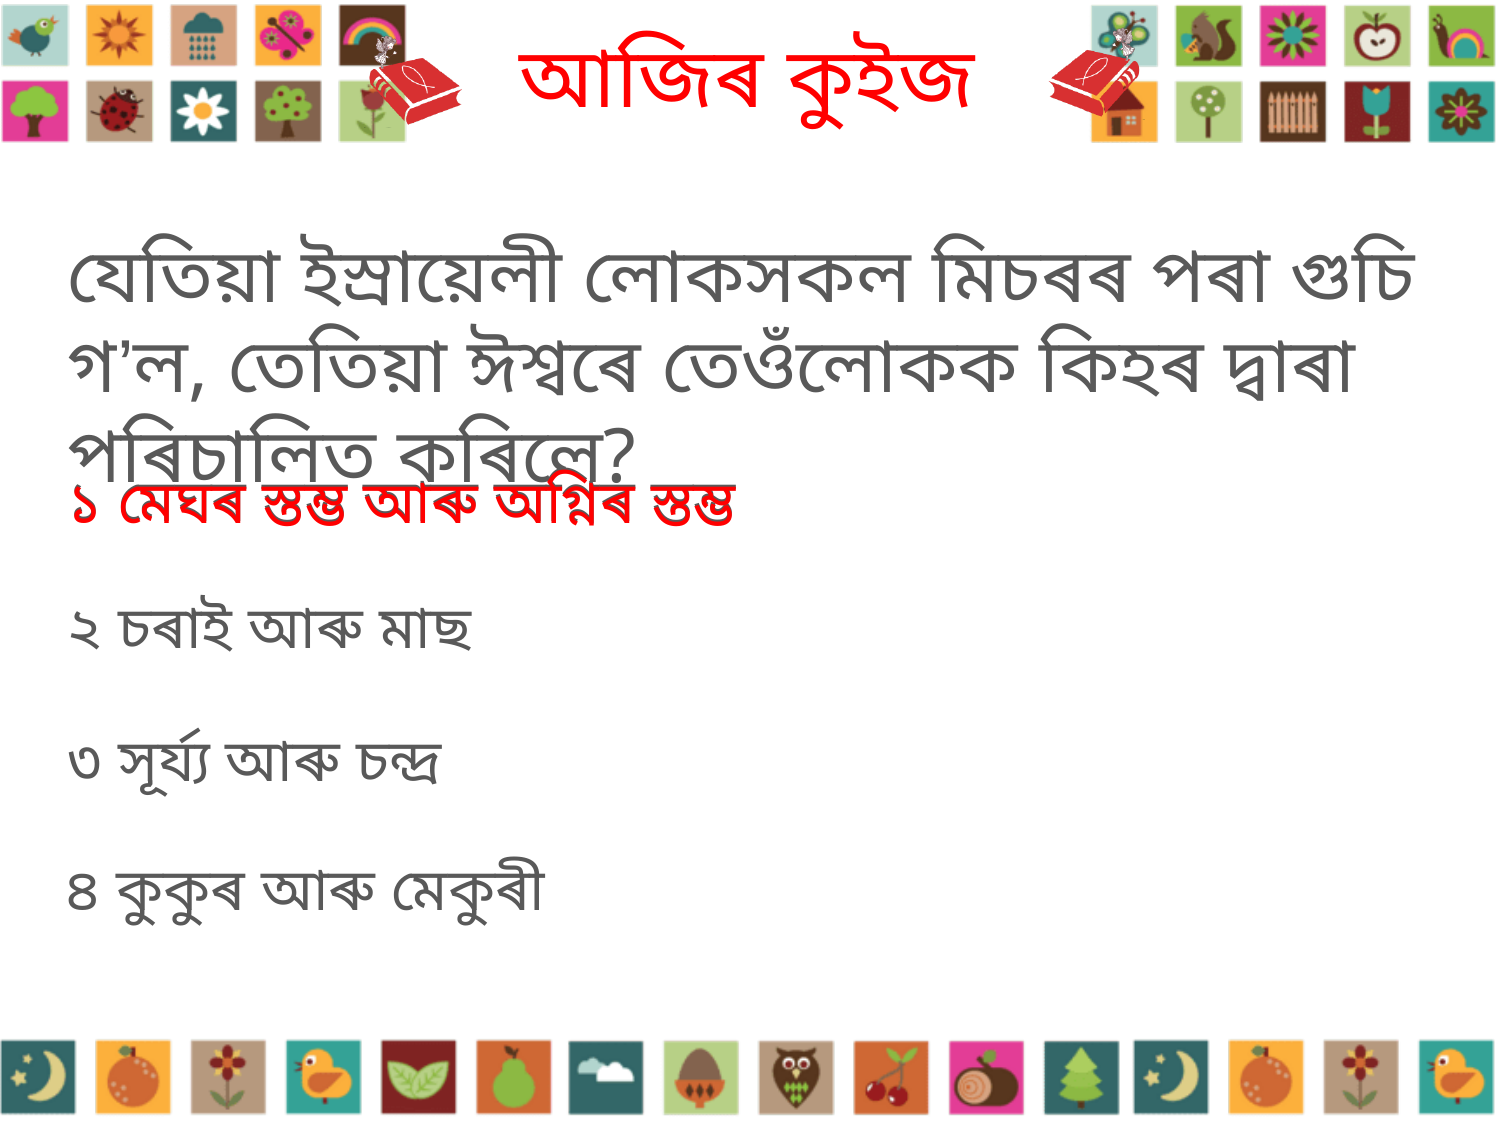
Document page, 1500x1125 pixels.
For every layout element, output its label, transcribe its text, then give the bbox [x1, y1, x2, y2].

text_box ৩ সূৰ্য্য আৰু চন্দ্ৰ [53, 716, 1483, 801]
picture [1017, 3, 1500, 150]
text_box আজিৰ কুইজ [425, 16, 1078, 131]
picture [0, 3, 494, 150]
text_box ৪ কুকুৰ আৰু মেকুৰী [50, 844, 1480, 930]
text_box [0, 1028, 1500, 1118]
text_box ১ মেঘৰ স্তম্ভ আৰু অগ্নিৰ স্তম্ভ [53, 457, 1483, 543]
text_box ২ চৰাই আৰু মাছ [53, 582, 1436, 668]
text_box যেতিয়া ইস্ৰায়েলী লোকসকল মিচৰৰ পৰা গুচি গ’ল, তেতিয়া ঈশ্বৰে তেওঁলোকক কিহৰ দ্বাৰা পৰিচালিত কৰিলে? [53, 219, 1436, 456]
